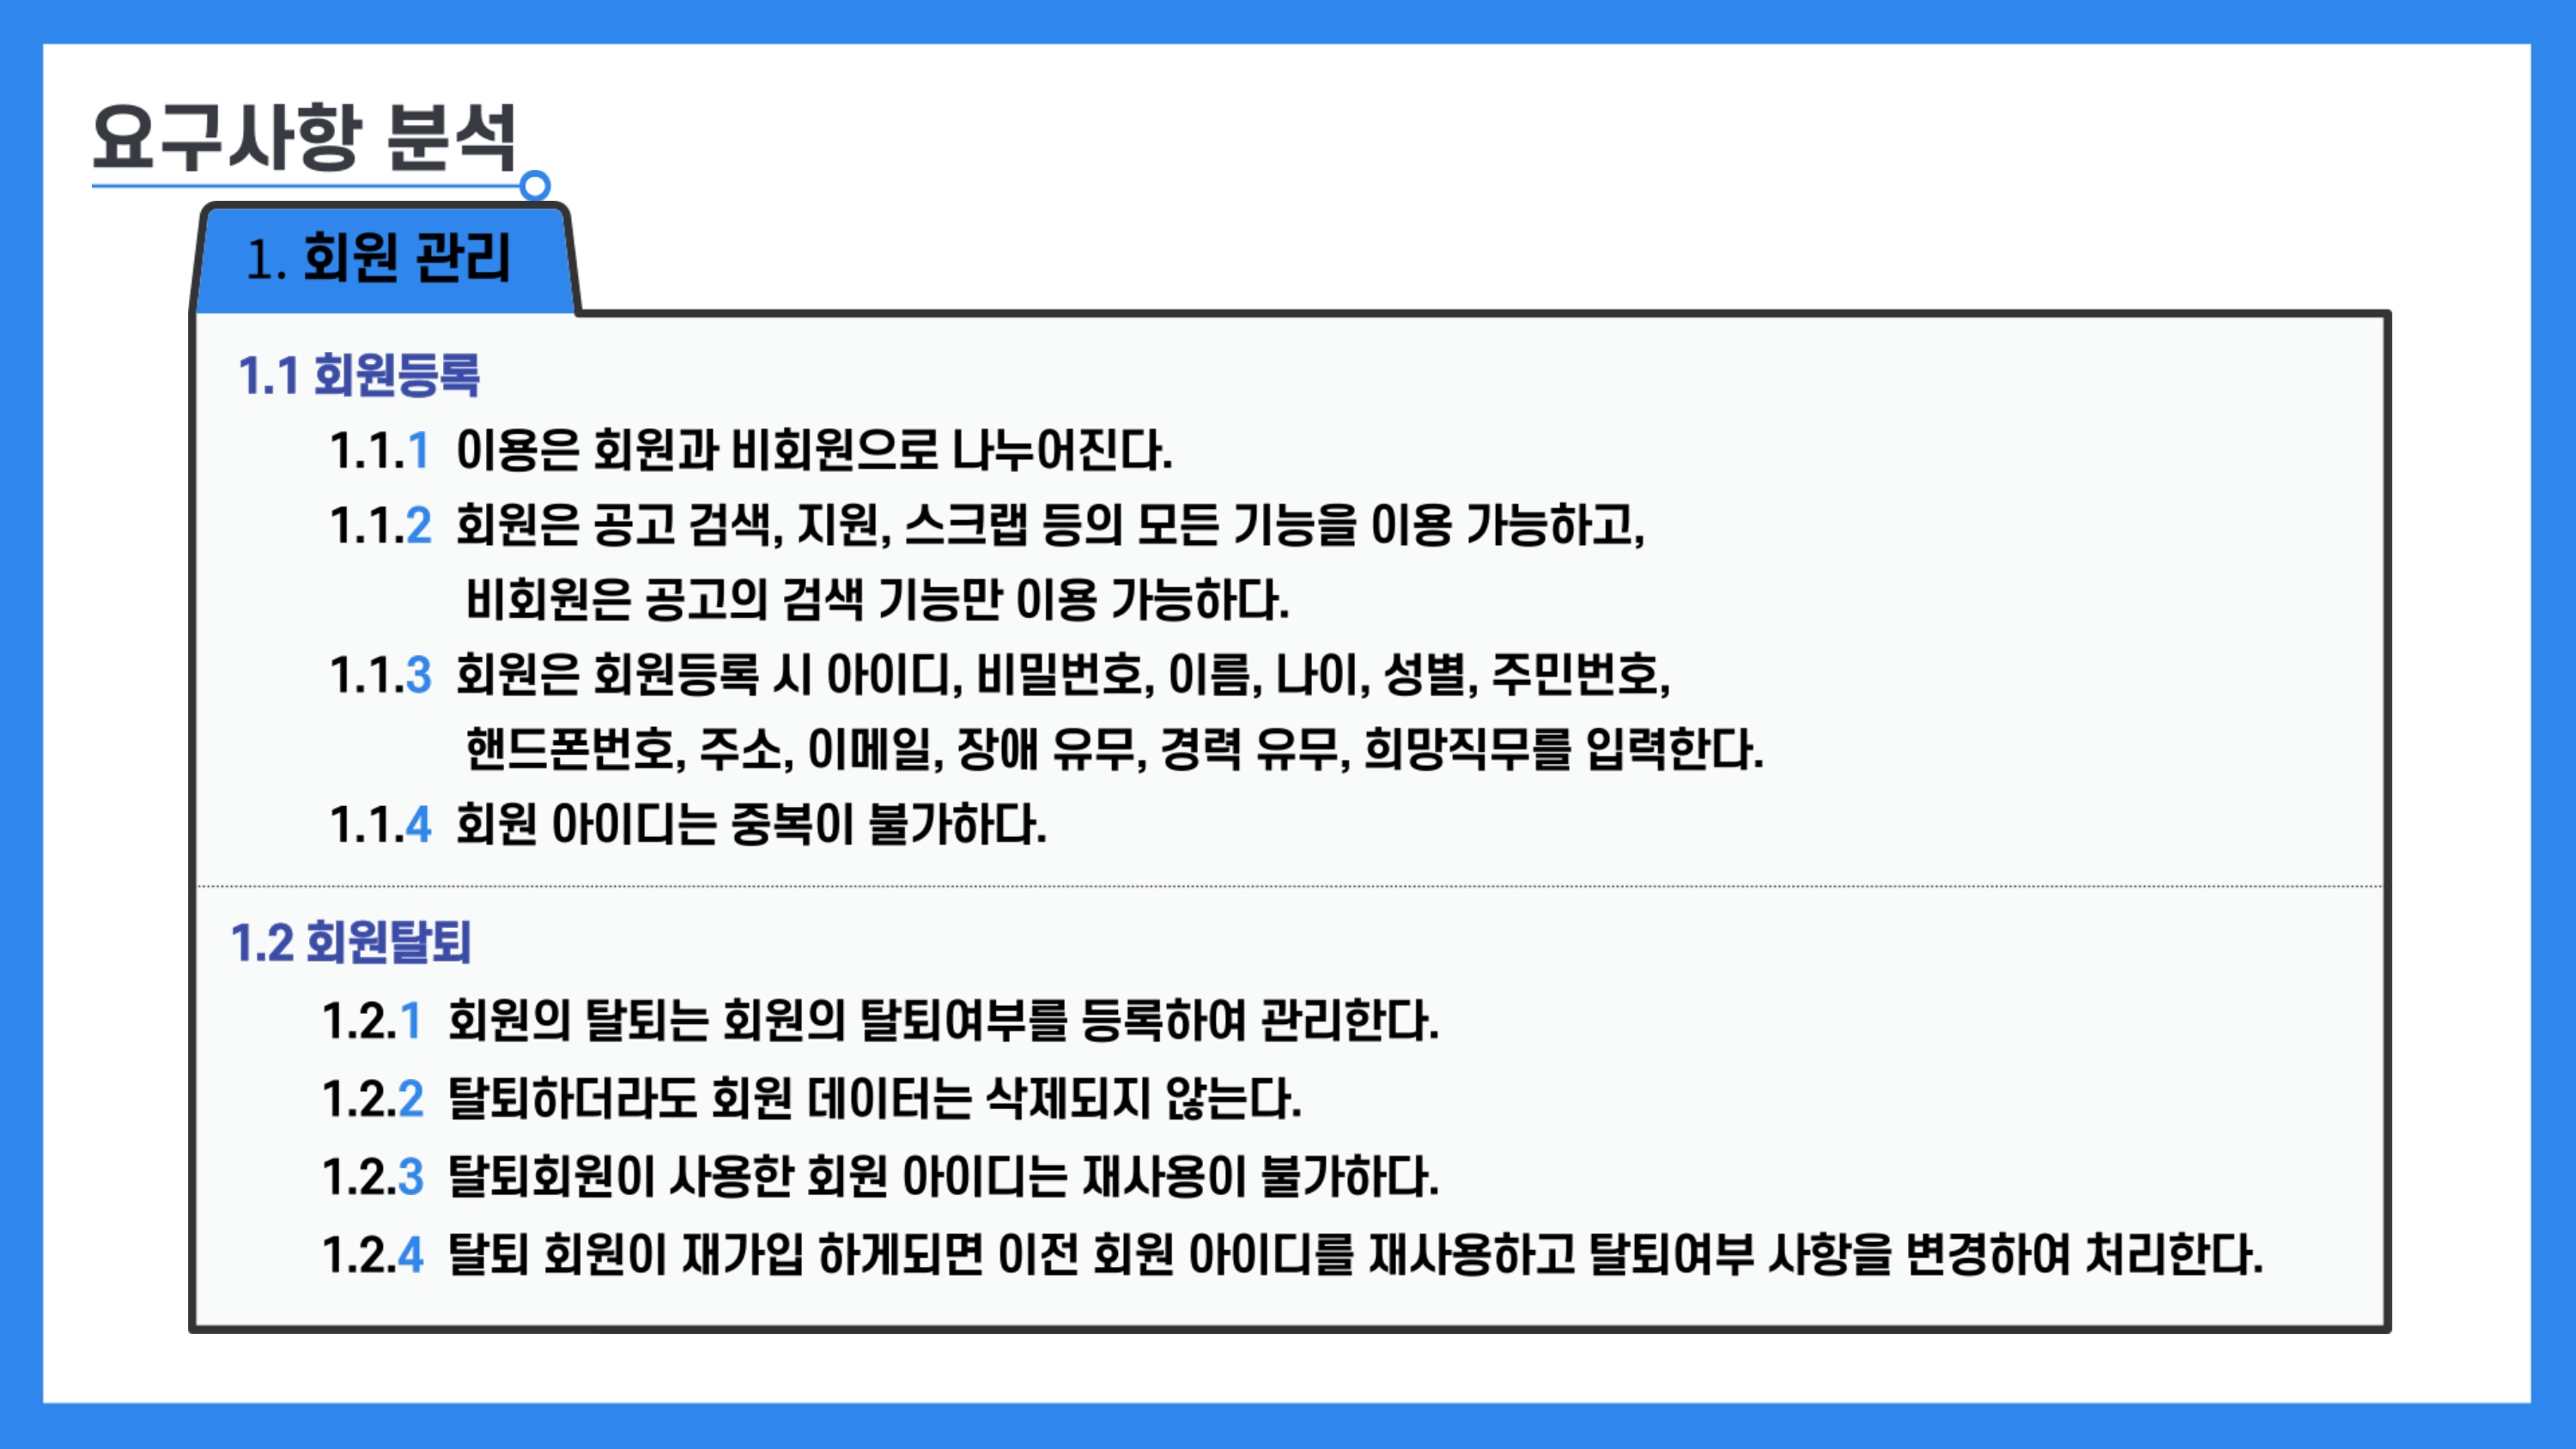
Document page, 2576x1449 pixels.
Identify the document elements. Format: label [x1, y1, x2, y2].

text_box [519, 170, 553, 200]
text_box [187, 899, 206, 1334]
text_box [1821, 883, 2392, 891]
text_box [187, 201, 2392, 882]
text_box [2322, 900, 2392, 1334]
text_box [187, 883, 215, 891]
picture [12, 65, 617, 251]
picture [208, 204, 2316, 1331]
text_box [92, 179, 514, 193]
text_box [0, 0, 2576, 1449]
